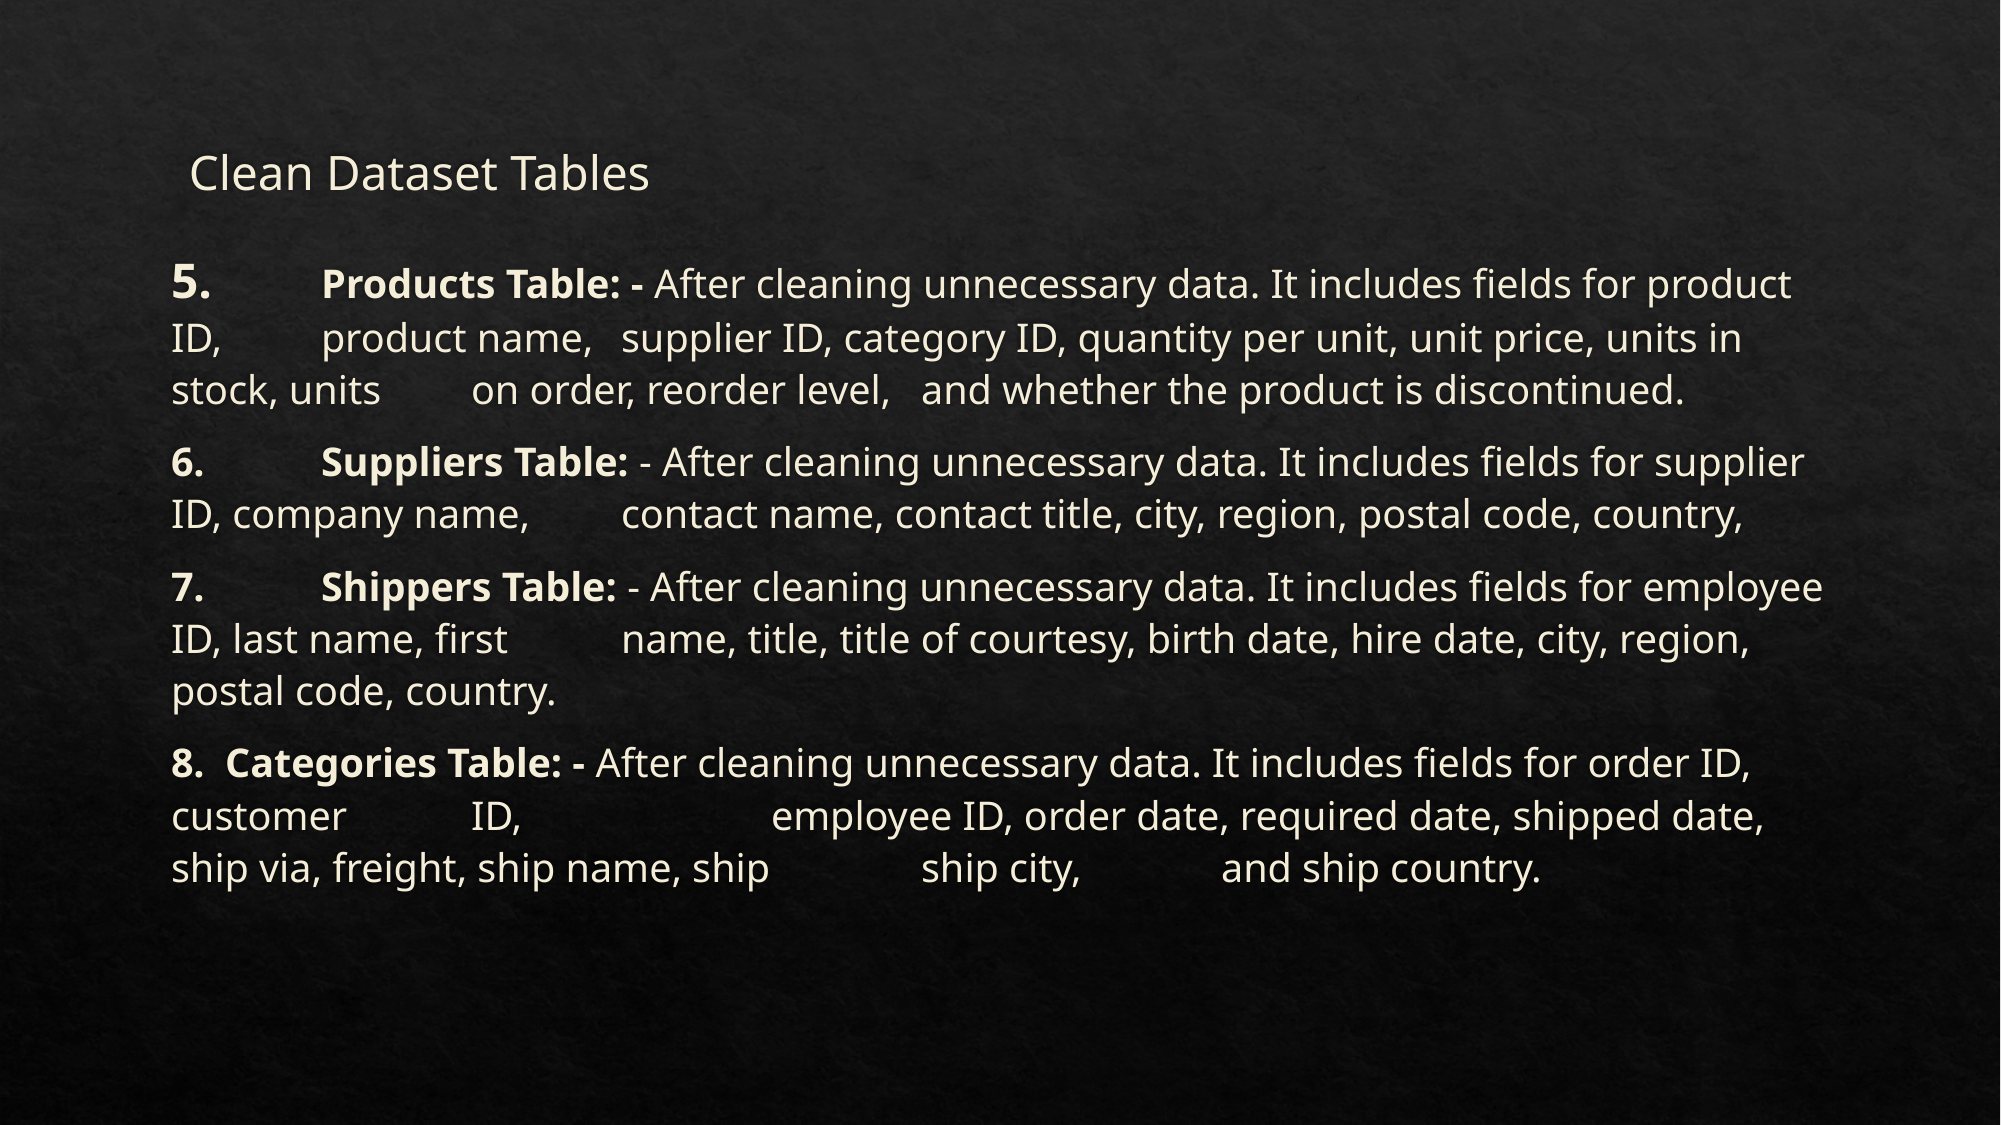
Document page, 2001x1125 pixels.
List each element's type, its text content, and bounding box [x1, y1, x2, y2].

list 5. Products Table: - After cleaning unnecessary data. It includes fields for product ID, product name, supplier ID, category ID, quantity per unit, unit price, units in stock, units on order, reorder level, and whether the product is discontinued. 6. Suppliers Table: - After cleaning unnecessary data. It includes fields for supplier ID, company name, contact name, contact title, city, region, postal code, country, 7. Shippers Table: - After cleaning unnecessary data. It includes fields for employee ID, last name, first name, title, title of courtesy, birth date, hire date, city, region, postal code, country. 8. Categories Table: - After cleaning unnecessary data. It includes fields for order ID, customer ID, employee ID, order date, required date, shipped date, ship via, freight, ship name, ship ship city, and ship country. [149, 174, 1849, 1092]
text_box Clean Dataset Tables [171, 137, 681, 213]
